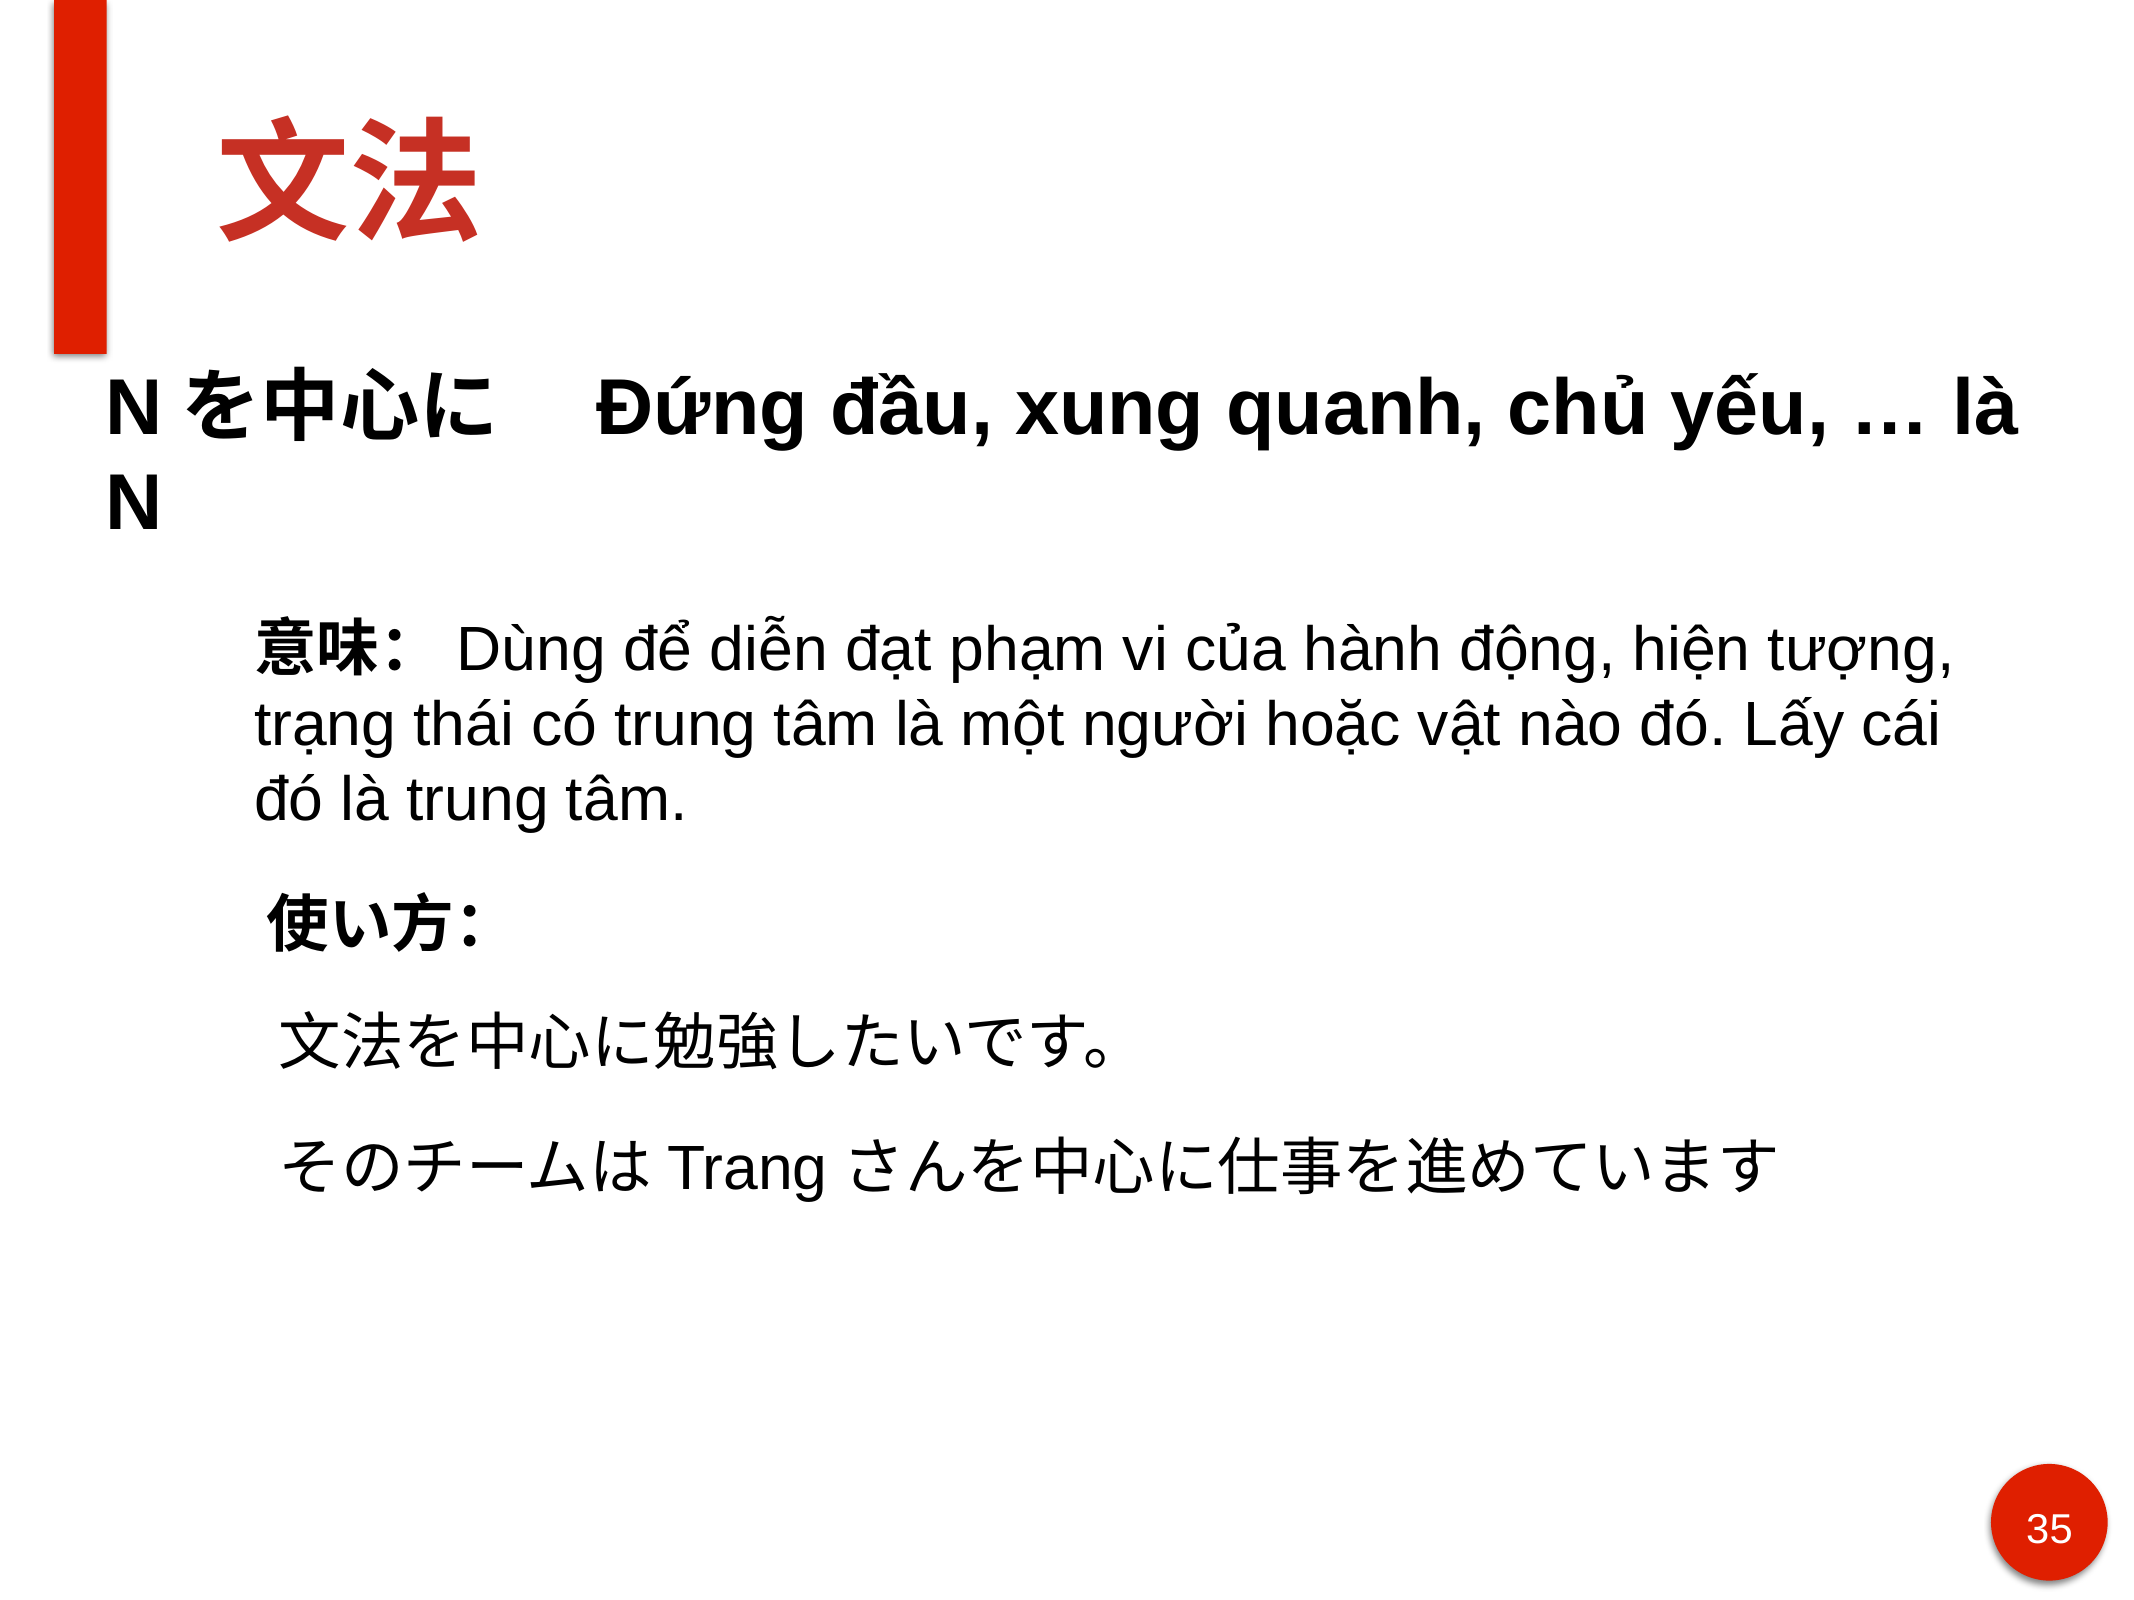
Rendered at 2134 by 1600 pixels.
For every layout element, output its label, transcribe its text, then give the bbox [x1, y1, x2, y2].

title 文法 [208, 11, 1927, 343]
slide_number 35 [2012, 1493, 2087, 1552]
text_box 使い方： [251, 868, 563, 974]
text_box 文法を中心に勉強したいです。 そのチームはTrangさんを中心に仕事を進めています [263, 987, 2087, 1218]
text_box 意味：Dùng để diễn đạt phạm vi của hành động, hiện tượng, trạng thái có trung tâm là một người hoặc vật nào đó. Lấy cái đó là trung tâm. [239, 592, 2033, 848]
list Nを中心に Đứng đầu, xung quanh, chủ yếu, … là N [97, 346, 2087, 489]
